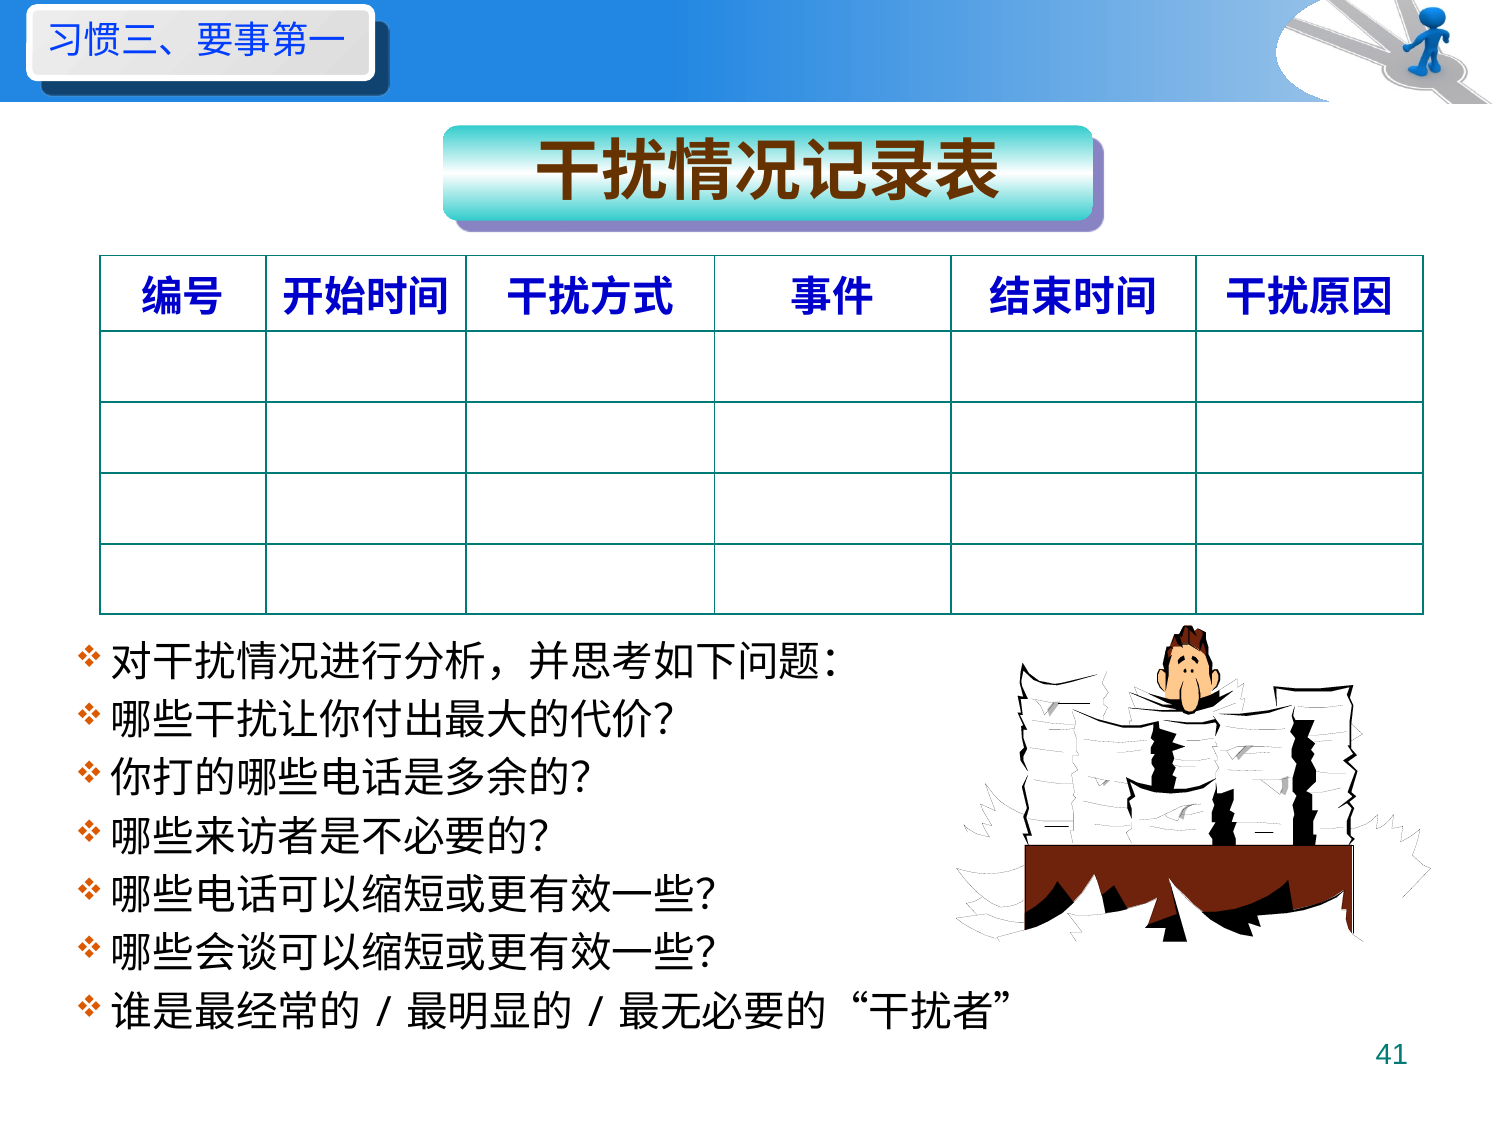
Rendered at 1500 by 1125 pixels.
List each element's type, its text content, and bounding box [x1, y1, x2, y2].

table_cell [101, 403, 265, 472]
table_cell [467, 545, 714, 613]
text_box 对干扰情况进行分析，并思考如下问题： 哪些干扰让你付出最大的代价？ 你打的哪些电话是多余的？ 哪些来访者是不必要的？ 哪些电话可以缩短或更有效一些？ 哪些会谈可以缩短或更有效一些？ 谁是最经常的/最明显的/最无必要的“干扰者” [60, 627, 1051, 1042]
table_cell [267, 403, 465, 472]
table_cell [1197, 545, 1422, 608]
table_cell [715, 403, 950, 472]
table_header 事件 [715, 256, 950, 330]
text_box 习惯三、要事第一 [29, 7, 373, 79]
table_cell [101, 474, 265, 543]
table_header 干扰方式 [467, 256, 714, 330]
table_cell [267, 332, 465, 401]
table_cell [467, 474, 714, 543]
table_header 结束时间 [952, 256, 1195, 330]
table_cell [952, 332, 1195, 401]
table_header 编号 [101, 256, 265, 330]
table_cell [267, 545, 465, 613]
table_cell [1197, 403, 1422, 472]
table_cell [952, 474, 1195, 543]
table_cell [101, 332, 265, 401]
table_cell [267, 474, 465, 543]
table_cell [952, 403, 1195, 472]
table_cell [1197, 474, 1422, 543]
table_cell [715, 545, 950, 613]
picture [1281, 0, 1500, 104]
text_box 干扰情况记录表 [442, 125, 1093, 221]
table_cell [715, 474, 950, 543]
table_cell [952, 545, 1195, 608]
table_cell [101, 545, 265, 613]
slide_number 41 [1047, 1027, 1424, 1107]
table_header 开始时间 [267, 256, 465, 330]
table_cell [467, 332, 714, 401]
picture [950, 609, 1436, 958]
table_header 干扰原因 [1197, 256, 1422, 330]
table_cell [715, 332, 950, 401]
table_cell [467, 403, 714, 472]
table_cell [1197, 332, 1422, 401]
